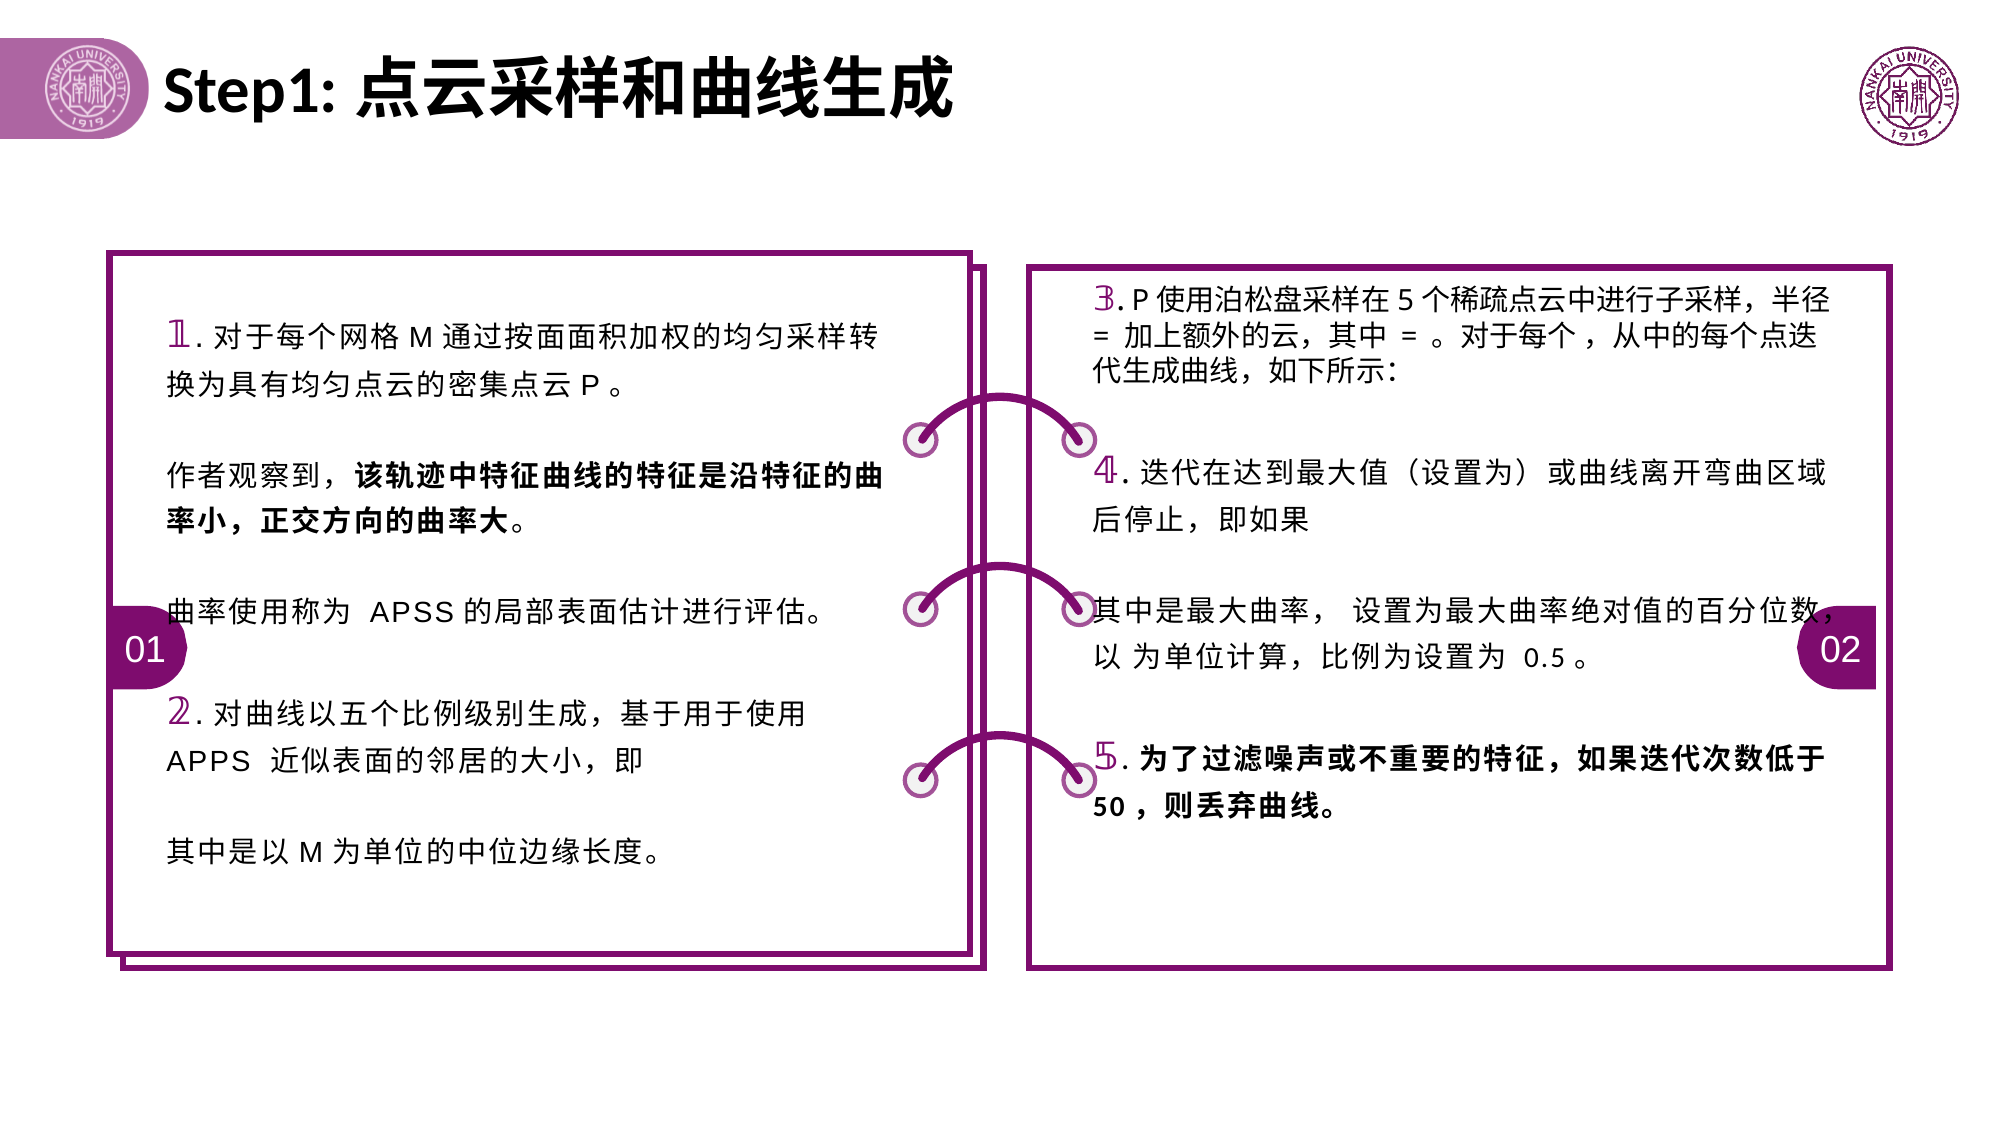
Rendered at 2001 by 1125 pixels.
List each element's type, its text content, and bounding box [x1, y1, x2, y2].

text_box [904, 763, 936, 797]
text_box [921, 734, 1080, 828]
text_box [1066, 423, 1096, 457]
text_box [1066, 592, 1096, 626]
text_box [122, 810, 984, 969]
text_box Step1:点云采样和曲线生成 [148, 38, 1137, 134]
picture [0, 38, 149, 139]
text_box [921, 396, 1080, 489]
text_box [1813, 605, 1876, 617]
text_box [182, 627, 188, 669]
text_box [904, 423, 935, 457]
text_box [921, 565, 1080, 658]
picture [1851, 38, 1967, 154]
text_box 01 [109, 617, 182, 678]
text_box [971, 641, 984, 739]
text_box [1065, 763, 1096, 797]
text_box [971, 471, 984, 569]
text_box 02 [1805, 617, 1877, 678]
text_box [1810, 678, 1876, 690]
text_box [108, 252, 971, 955]
text_box [971, 267, 984, 400]
text_box [904, 592, 935, 626]
text_box [108, 605, 175, 690]
text_box [1028, 267, 1890, 969]
text_box [1796, 623, 1805, 673]
